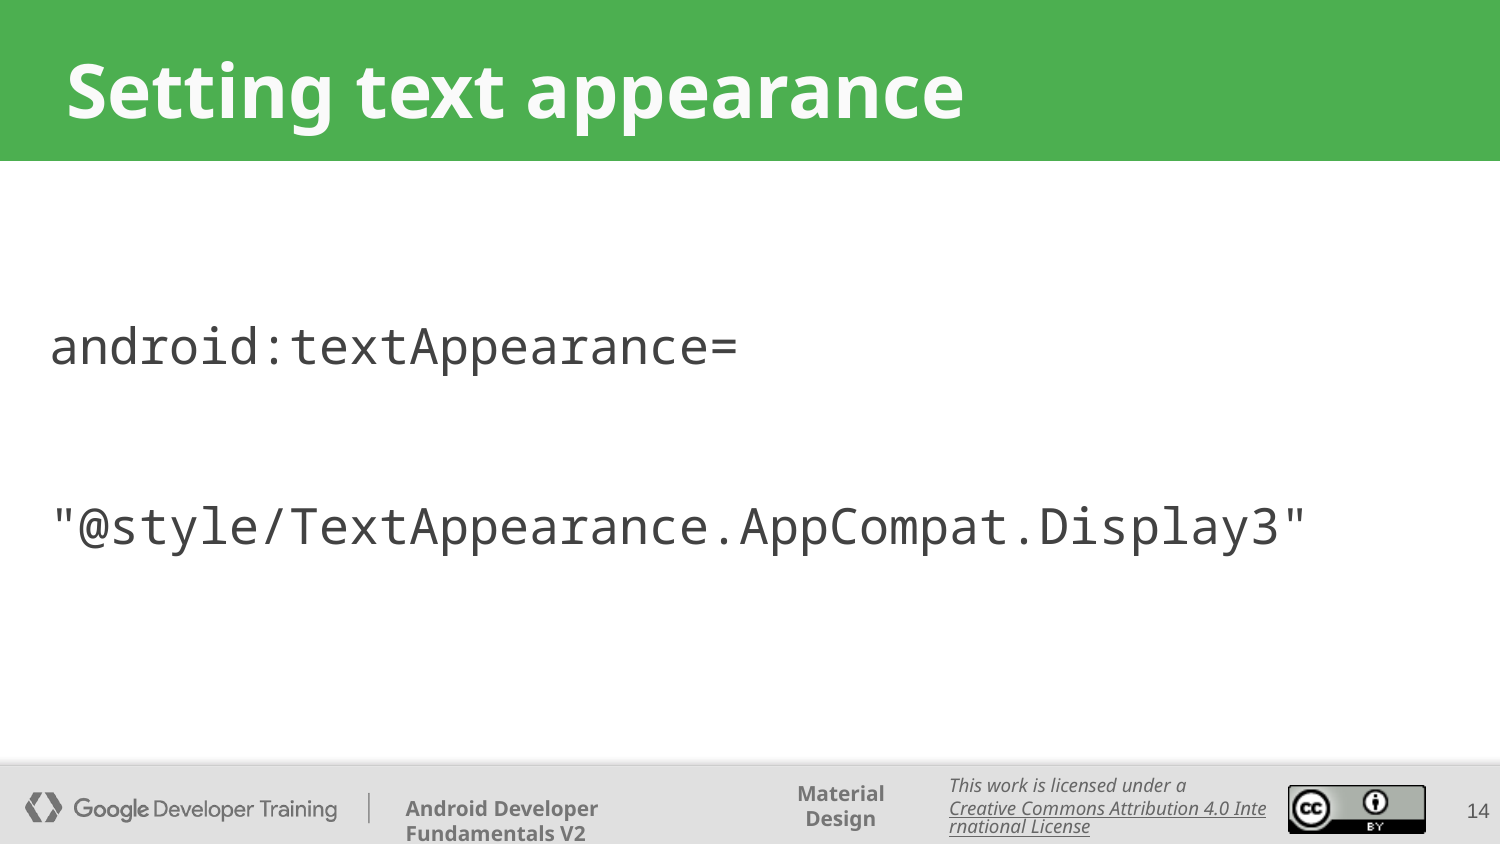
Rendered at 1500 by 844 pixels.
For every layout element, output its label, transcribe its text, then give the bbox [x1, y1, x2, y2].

slide_number ‹#› [1414, 777, 1500, 842]
title Setting text appearance [51, 28, 1449, 122]
text_box android:textAppearance= "@style/TextAppearance.AppCompat.Display3" [34, 302, 1428, 536]
picture [0, 161, 1500, 844]
